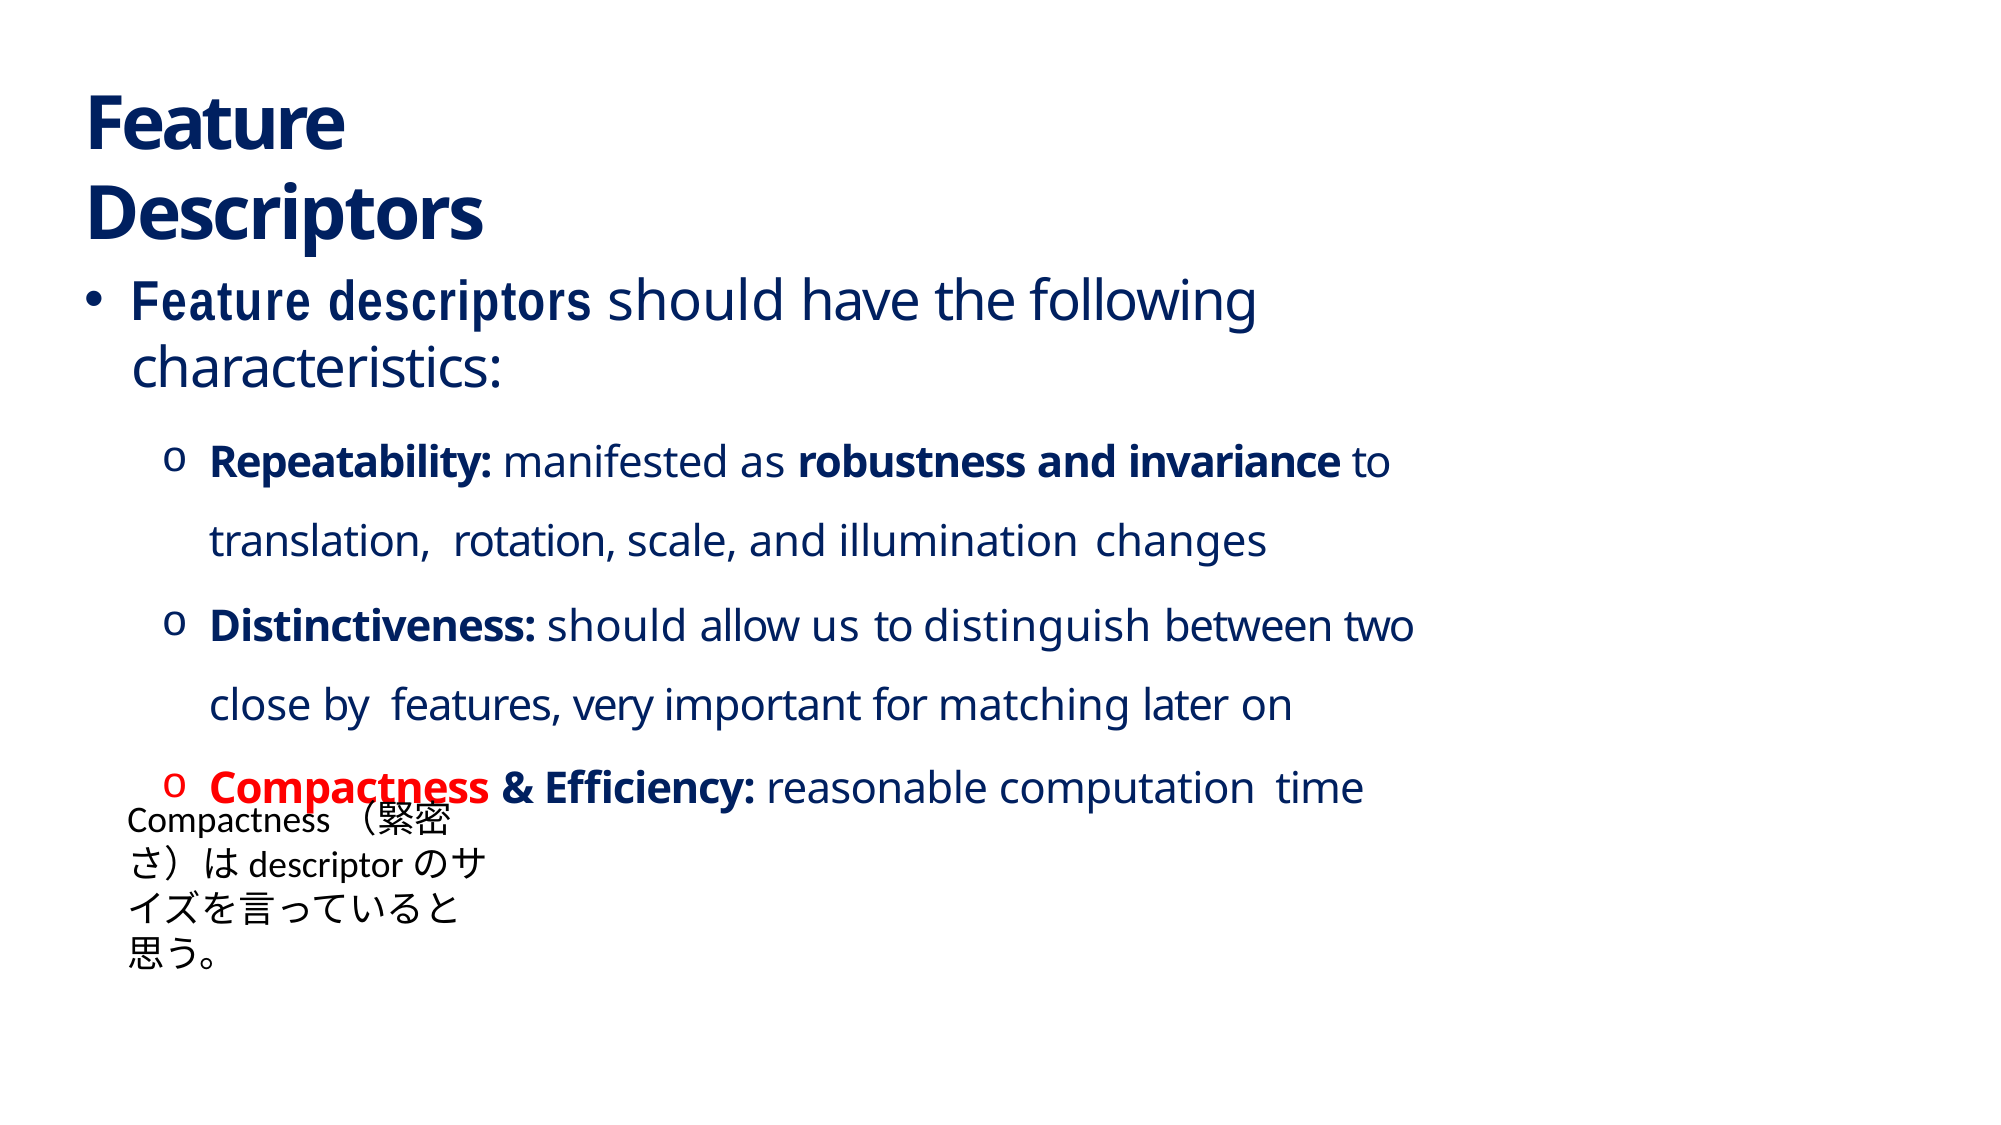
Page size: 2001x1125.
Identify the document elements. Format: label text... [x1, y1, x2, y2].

text_box Compactness（緊密さ）はdescriptorのサイズを言っていると思う。 [112, 787, 513, 983]
text_box Feature descriptors should have the following characteristics: Repeatability: manifested as robustness and invariance to translation, rotation, scale, and illumination changes Distinctiveness: should allow us to distinguish between two close by features, very important for matching later on Compactness & Efficiency: reasonable computation time [82, 262, 1619, 813]
title Feature Descriptors [82, 72, 722, 262]
